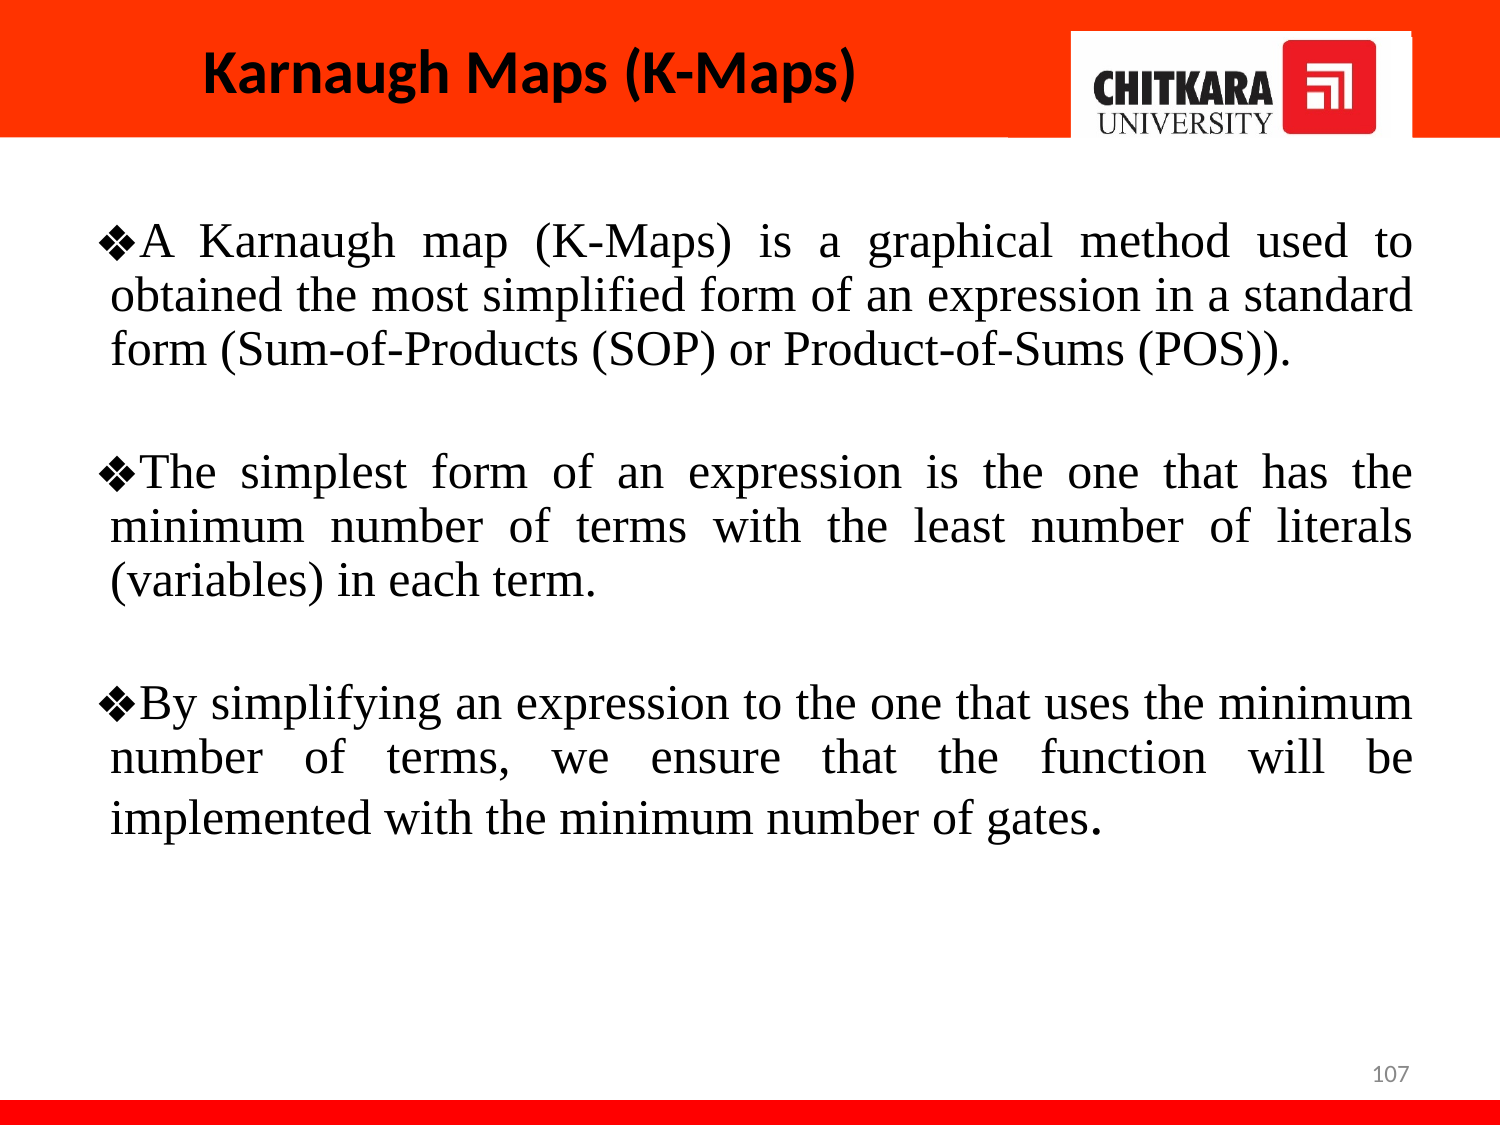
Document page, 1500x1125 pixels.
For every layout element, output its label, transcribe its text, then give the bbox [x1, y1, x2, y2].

picture [1074, 37, 1391, 138]
title Karnaugh Maps (K-Maps) [0, 0, 1063, 138]
slide_number 107 [1074, 1042, 1425, 1103]
list A Karnaugh map (K-Maps) is a graphical method used to obtained the most simplified form of an expression in a standard form (Sum-of-Products (SOP) or Product-of-Sums (POS)). The simplest form of an expression is the one that has the minimum number of terms with the least number of literals (variables) in each term. By simplifying an expression to the one that uses the minimum number of terms, we ensure that the function will be implemented with the minimum number of gates. [79, 206, 1430, 950]
